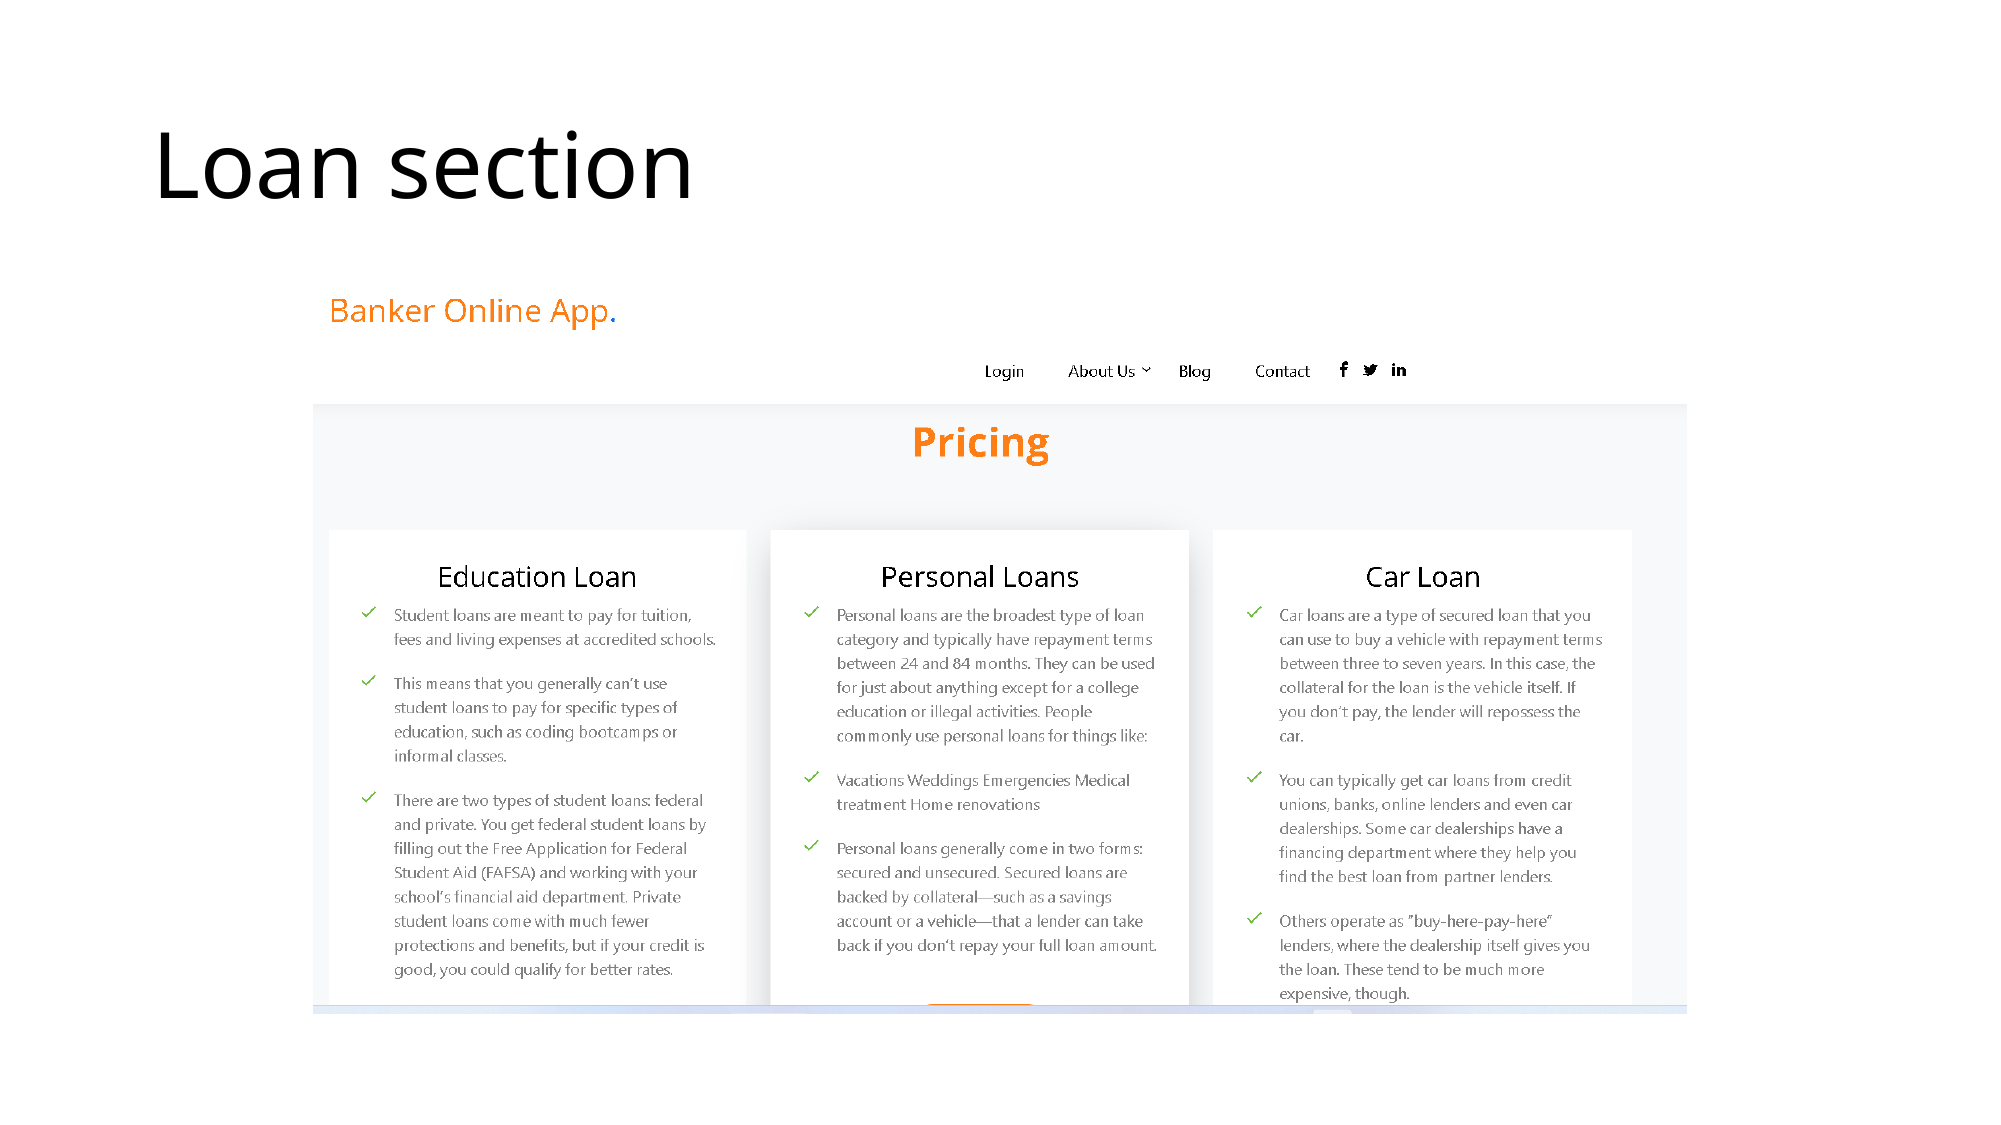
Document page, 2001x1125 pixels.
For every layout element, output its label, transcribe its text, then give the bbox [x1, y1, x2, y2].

title Loan section [137, 59, 1863, 278]
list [313, 299, 1687, 1014]
